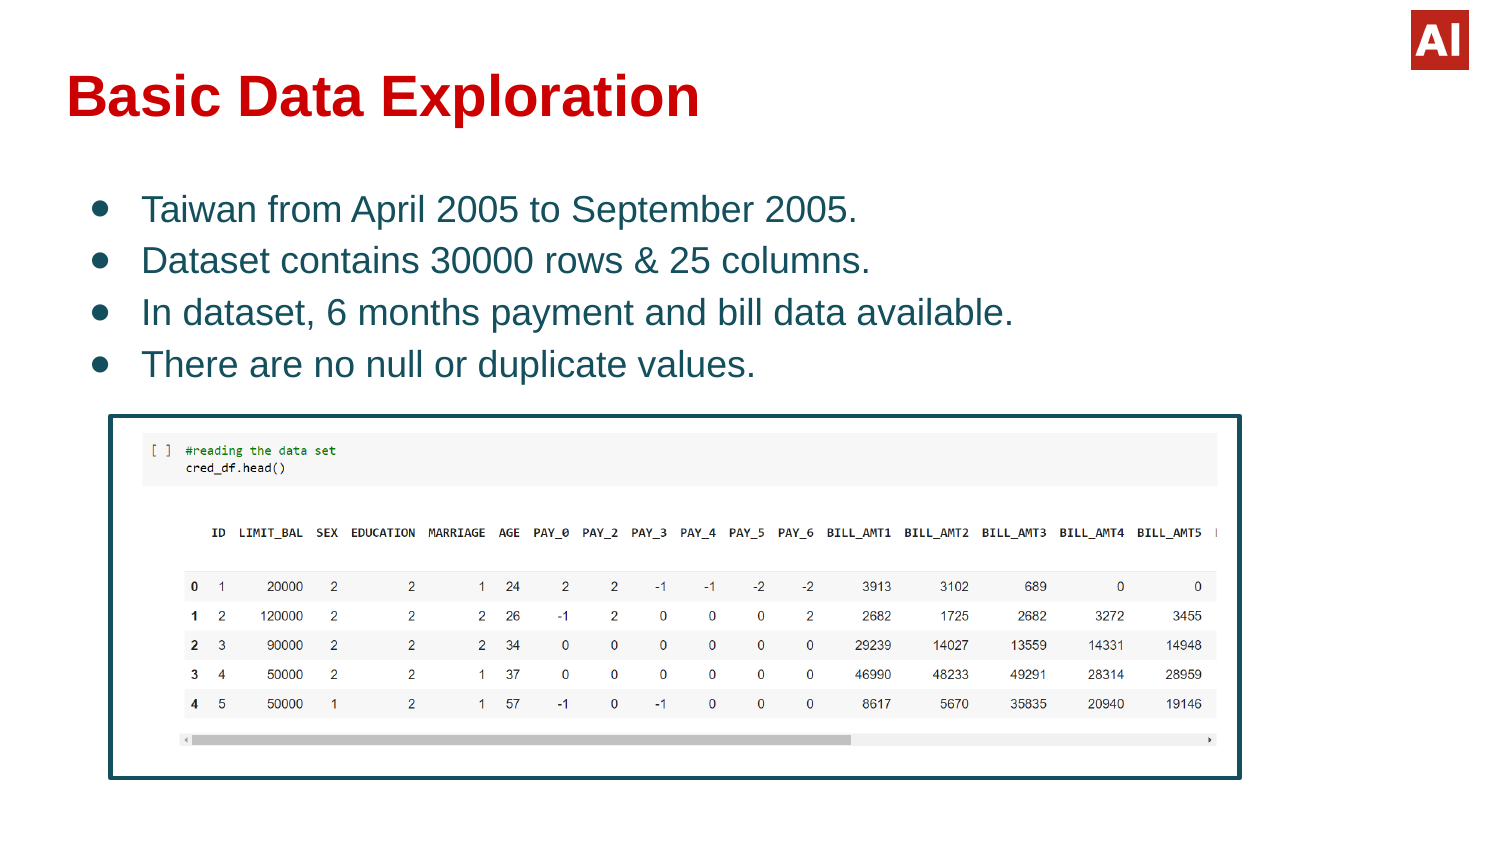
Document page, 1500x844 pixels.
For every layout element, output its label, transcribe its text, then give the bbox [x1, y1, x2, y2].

text_box [110, 415, 1240, 779]
picture [137, 433, 1231, 747]
list Taiwan from April 2005 to September 2005. Dataset contains 30000 rows & 25 columns. In dataset, 6 months payment and bill data available. There are no null or duplicate values. [51, 162, 1449, 449]
title Basic Data Exploration [51, 42, 1449, 137]
picture [1411, 10, 1469, 70]
